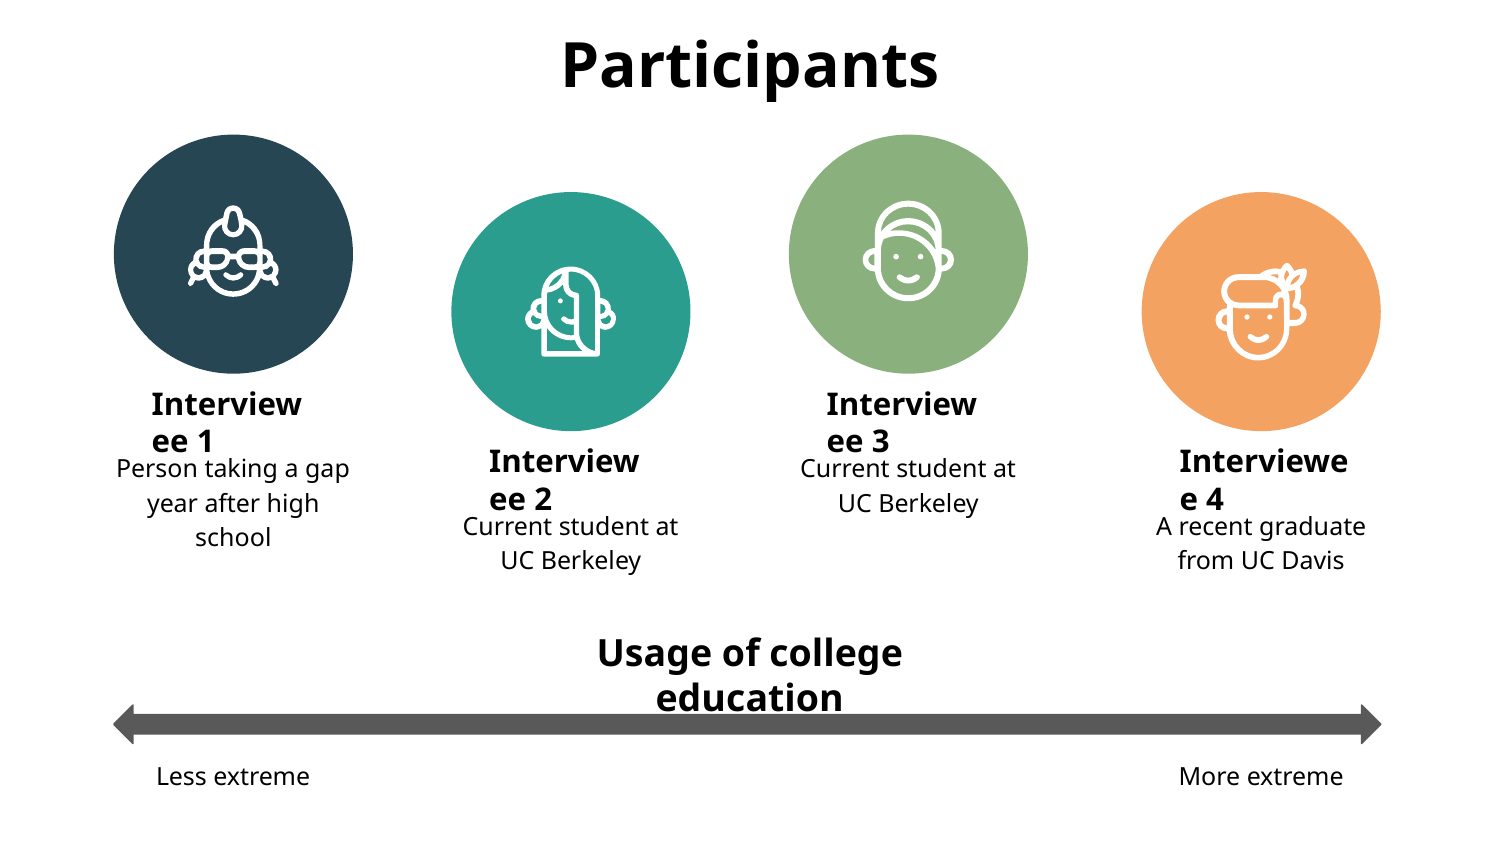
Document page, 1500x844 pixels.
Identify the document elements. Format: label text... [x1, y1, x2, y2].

title Participants [75, 22, 1425, 102]
text_box Usage of college education [498, 642, 1002, 706]
text_box [1141, 192, 1381, 432]
text_box Person taking a gap year after high school [93, 433, 374, 554]
text_box [113, 134, 353, 374]
text_box A recent graduate from UC Davis [1121, 490, 1402, 611]
text_box Interviewee 3 [811, 390, 1005, 453]
text_box Current student at UC Berkeley [430, 490, 711, 611]
text_box Interviewee 1 [136, 390, 330, 453]
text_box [862, 200, 955, 302]
text_box More extreme [1121, 741, 1402, 811]
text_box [187, 205, 280, 298]
text_box [113, 705, 1381, 741]
text_box [788, 134, 1028, 374]
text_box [1215, 262, 1308, 361]
text_box Current student at UC Berkeley [768, 433, 1049, 554]
text_box [451, 192, 691, 432]
text_box Interviewee 2 [474, 447, 668, 511]
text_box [524, 266, 617, 357]
text_box Interviewee 4 [1164, 447, 1365, 511]
text_box Less extreme [93, 741, 374, 811]
